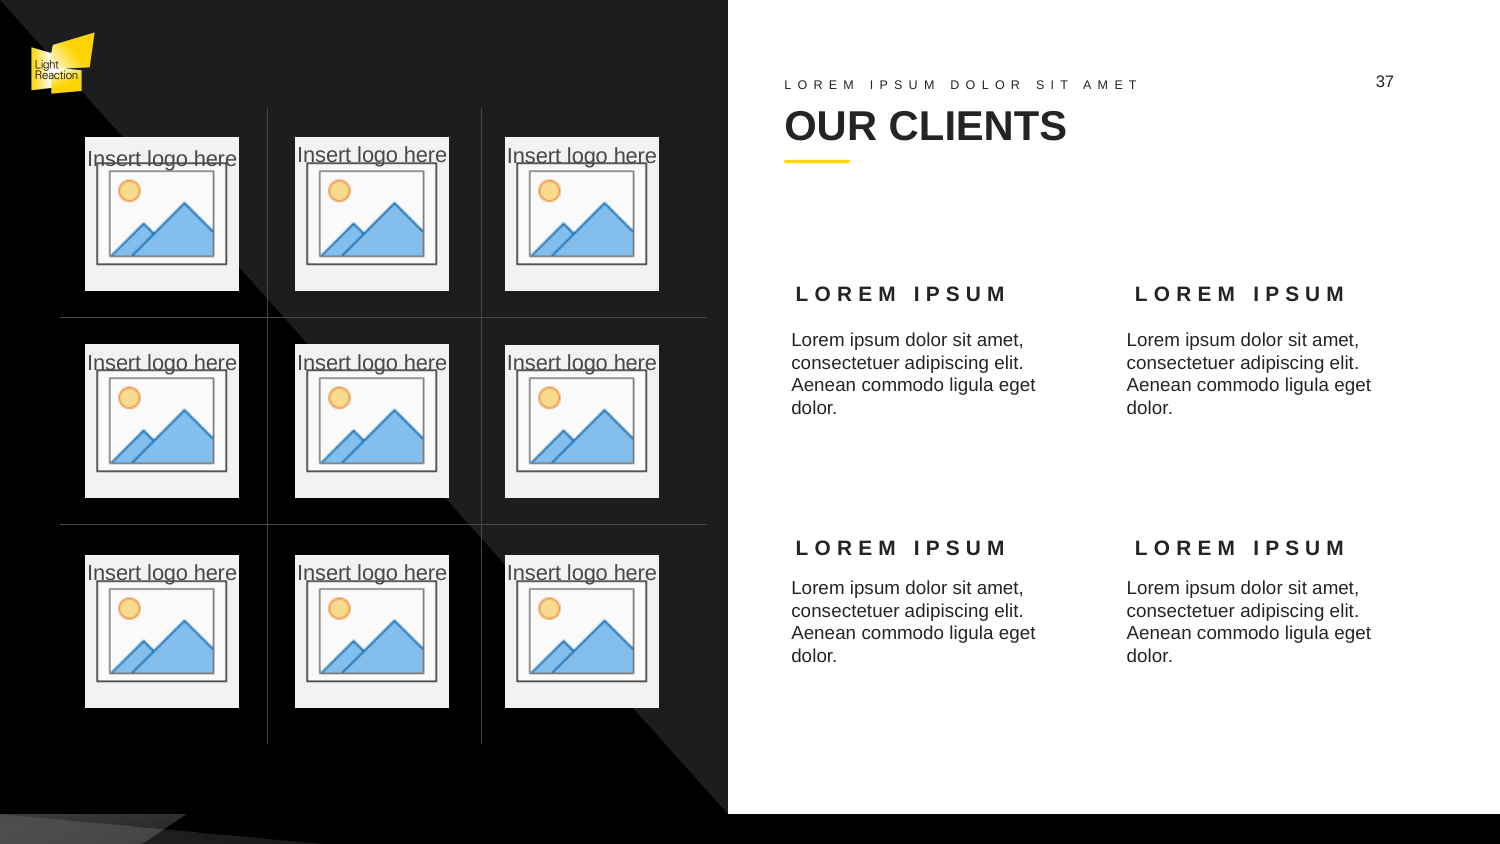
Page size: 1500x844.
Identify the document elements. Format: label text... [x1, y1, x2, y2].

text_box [267, 525, 482, 745]
picture [85, 554, 240, 709]
text_box LOREM IPSUM [795, 534, 1005, 560]
picture [504, 136, 659, 291]
text_box LOREM IPSUM [795, 280, 1005, 307]
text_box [267, 318, 482, 524]
picture [504, 554, 659, 709]
picture [10, 11, 116, 115]
text_box LOREM IPSUM DOLOR SIT AMET [784, 77, 1500, 93]
picture [85, 344, 240, 499]
text_box Lorem ipsum dolor sit amet, consectetuer adipiscing elit. Aenean commodo ligula eget dolor. [1126, 576, 1396, 667]
title OUR CLIENTS [784, 96, 1436, 152]
picture [504, 344, 659, 499]
slide_number 37 [1375, 70, 1440, 77]
text_box Lorem ipsum dolor sit amet, consectetuer adipiscing elit. Aenean commodo ligula eget dolor. [791, 327, 1061, 418]
text_box Lorem ipsum dolor sit amet, consectetuer adipiscing elit. Aenean commodo ligula eget dolor. [791, 576, 1061, 667]
picture [0, 814, 1500, 844]
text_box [267, 107, 482, 317]
picture [295, 344, 450, 499]
text_box LOREM IPSUM [1135, 280, 1345, 307]
picture [295, 554, 450, 709]
text_box LOREM IPSUM [1135, 534, 1345, 560]
text_box Lorem ipsum dolor sit amet, consectetuer adipiscing elit. Aenean commodo ligula eget dolor. [1126, 327, 1396, 418]
picture [85, 136, 240, 291]
picture [295, 136, 450, 291]
